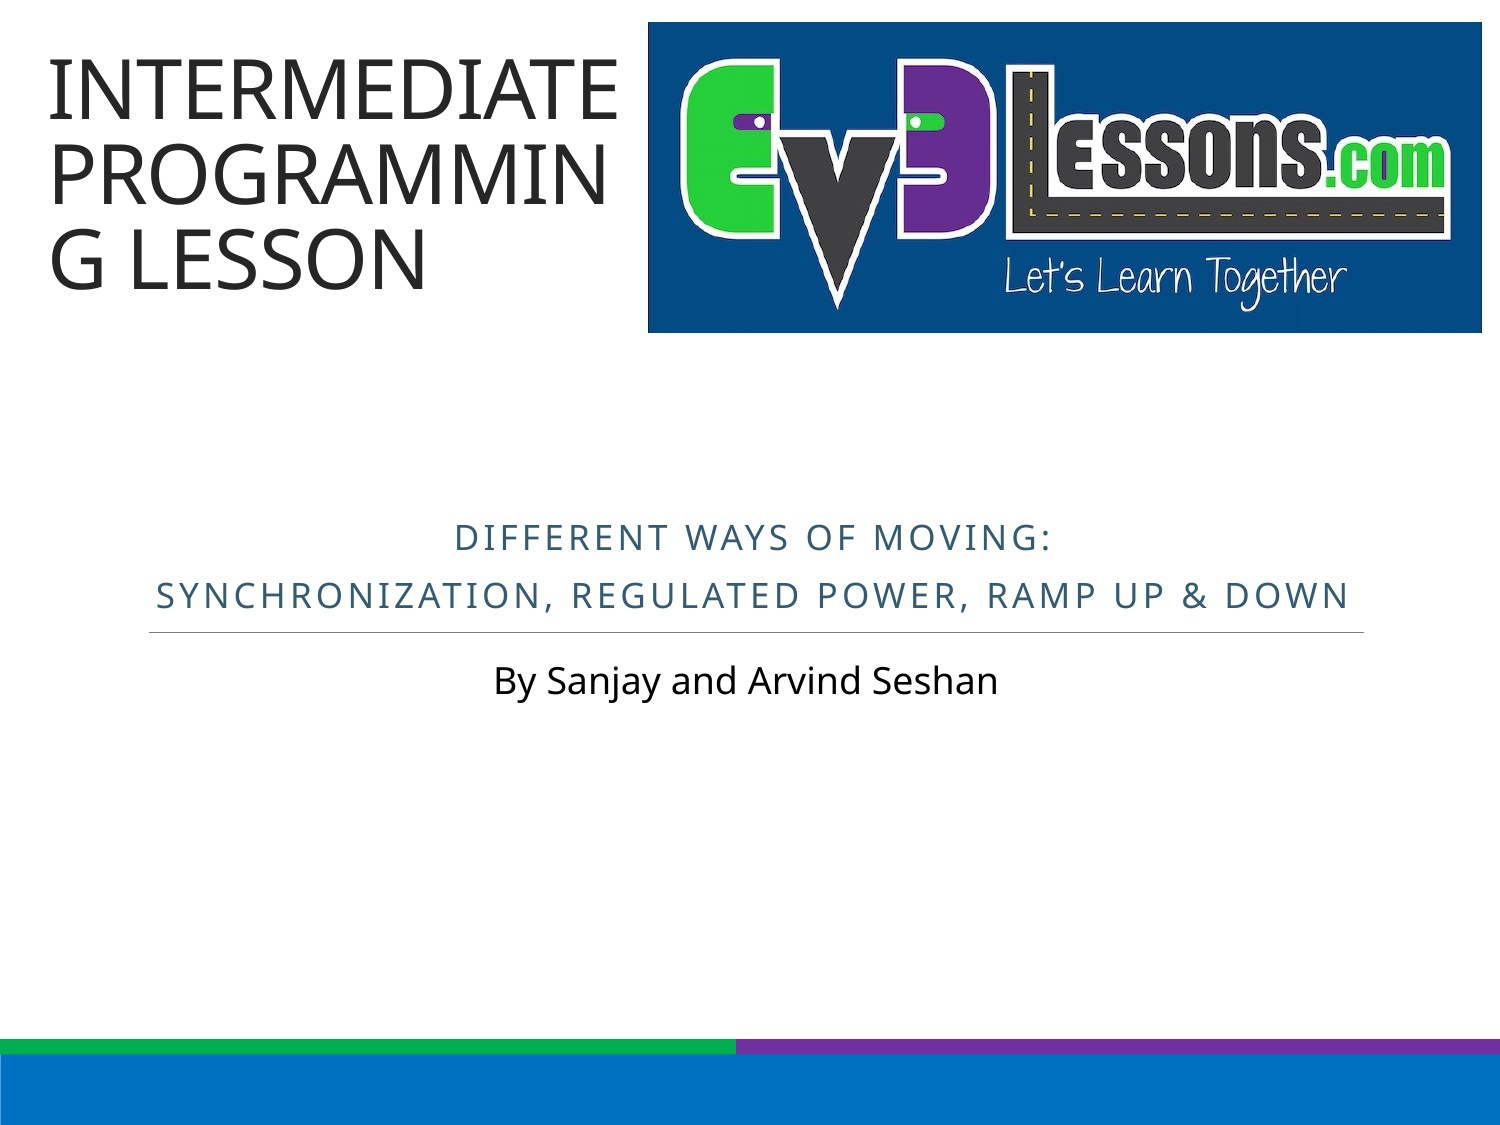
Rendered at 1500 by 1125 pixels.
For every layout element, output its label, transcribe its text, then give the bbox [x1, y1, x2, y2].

subtitle Different Ways of moving: Synchronization, Regulated power, Ramp UP & down [134, 512, 1371, 663]
title INTERMEDIATE PROGRAMMING LESSON [32, 25, 665, 333]
picture [648, 22, 1482, 333]
